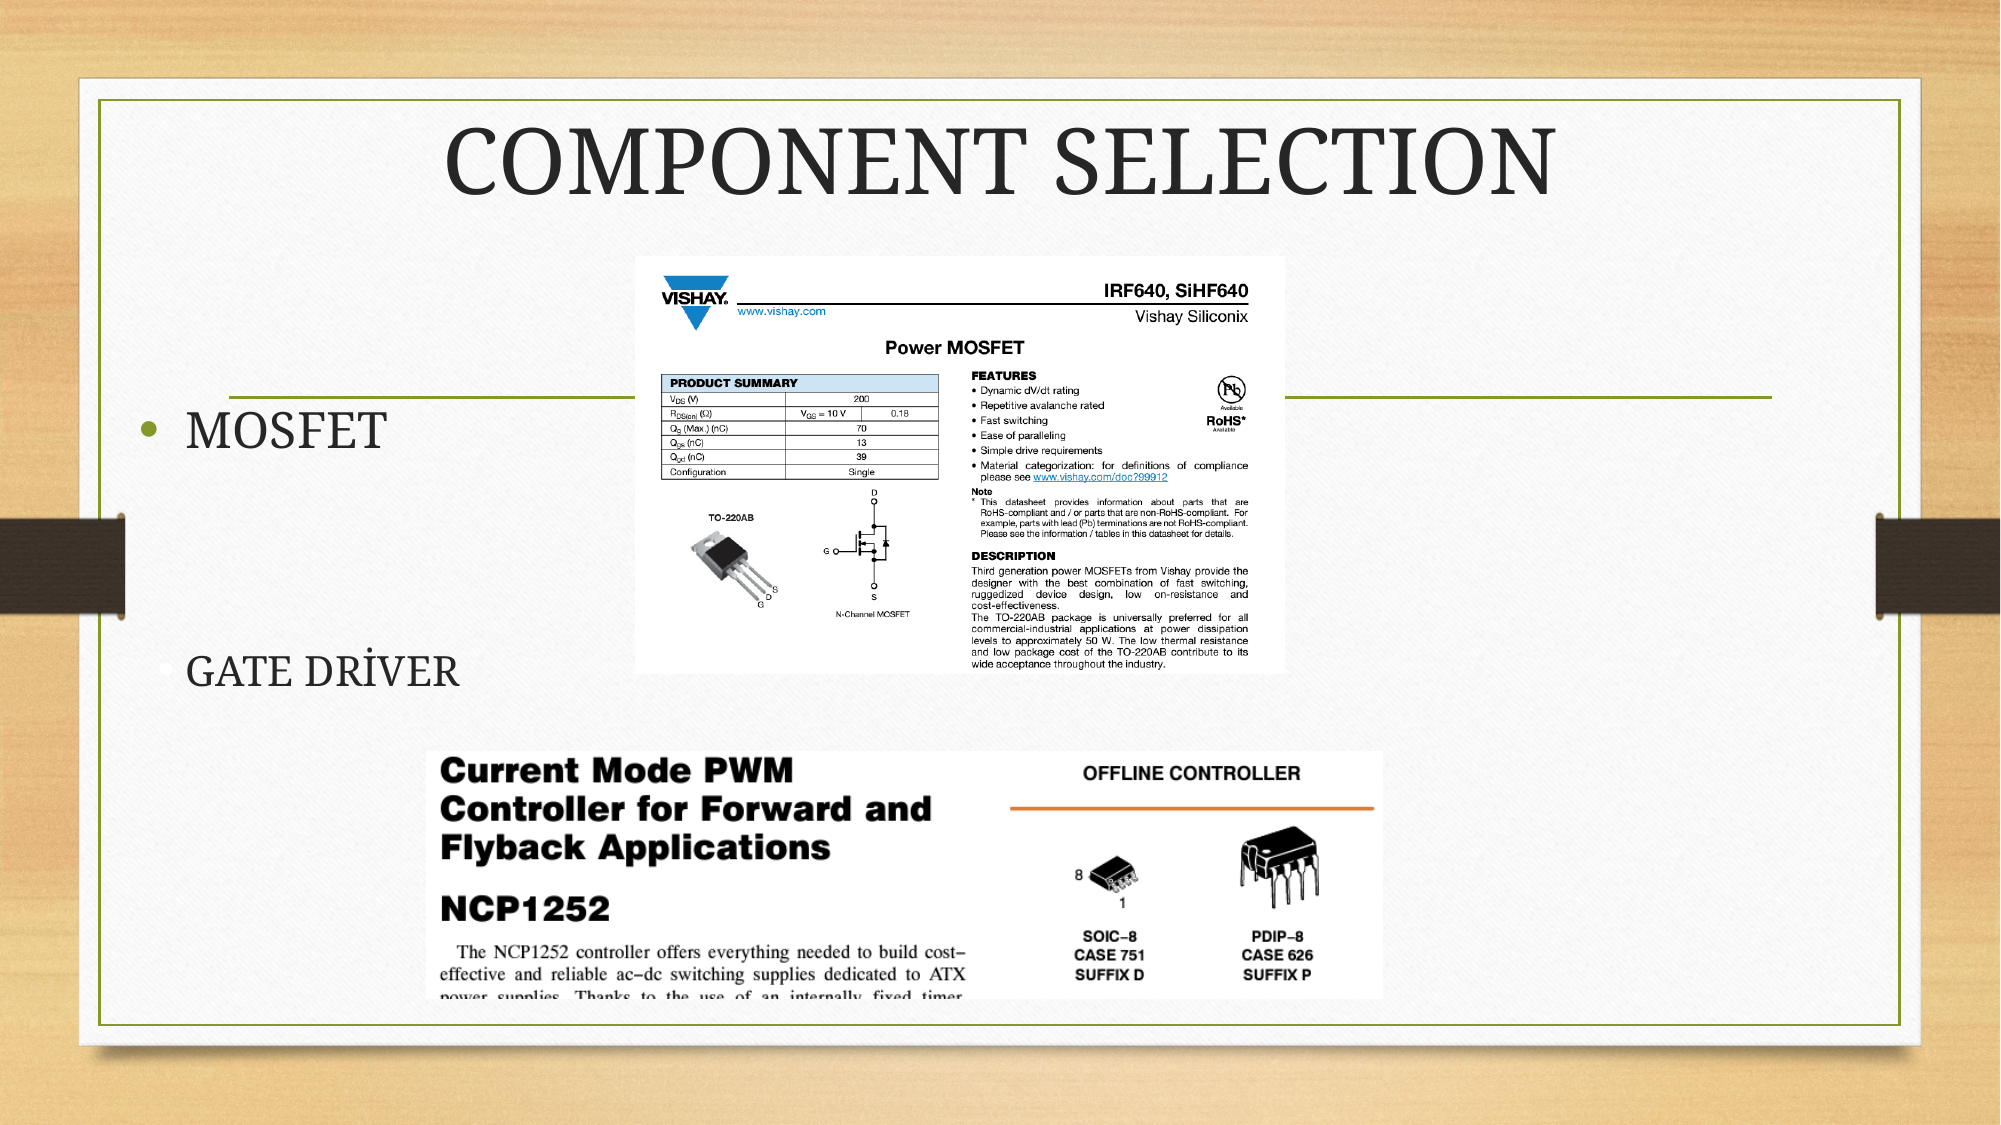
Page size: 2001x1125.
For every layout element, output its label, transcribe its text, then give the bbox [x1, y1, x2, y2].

list MOSFET GATE DRİVER [124, 496, 1524, 1007]
picture [0, 0, 2001, 1125]
title COMPONENT SELECTION [300, 34, 1701, 282]
